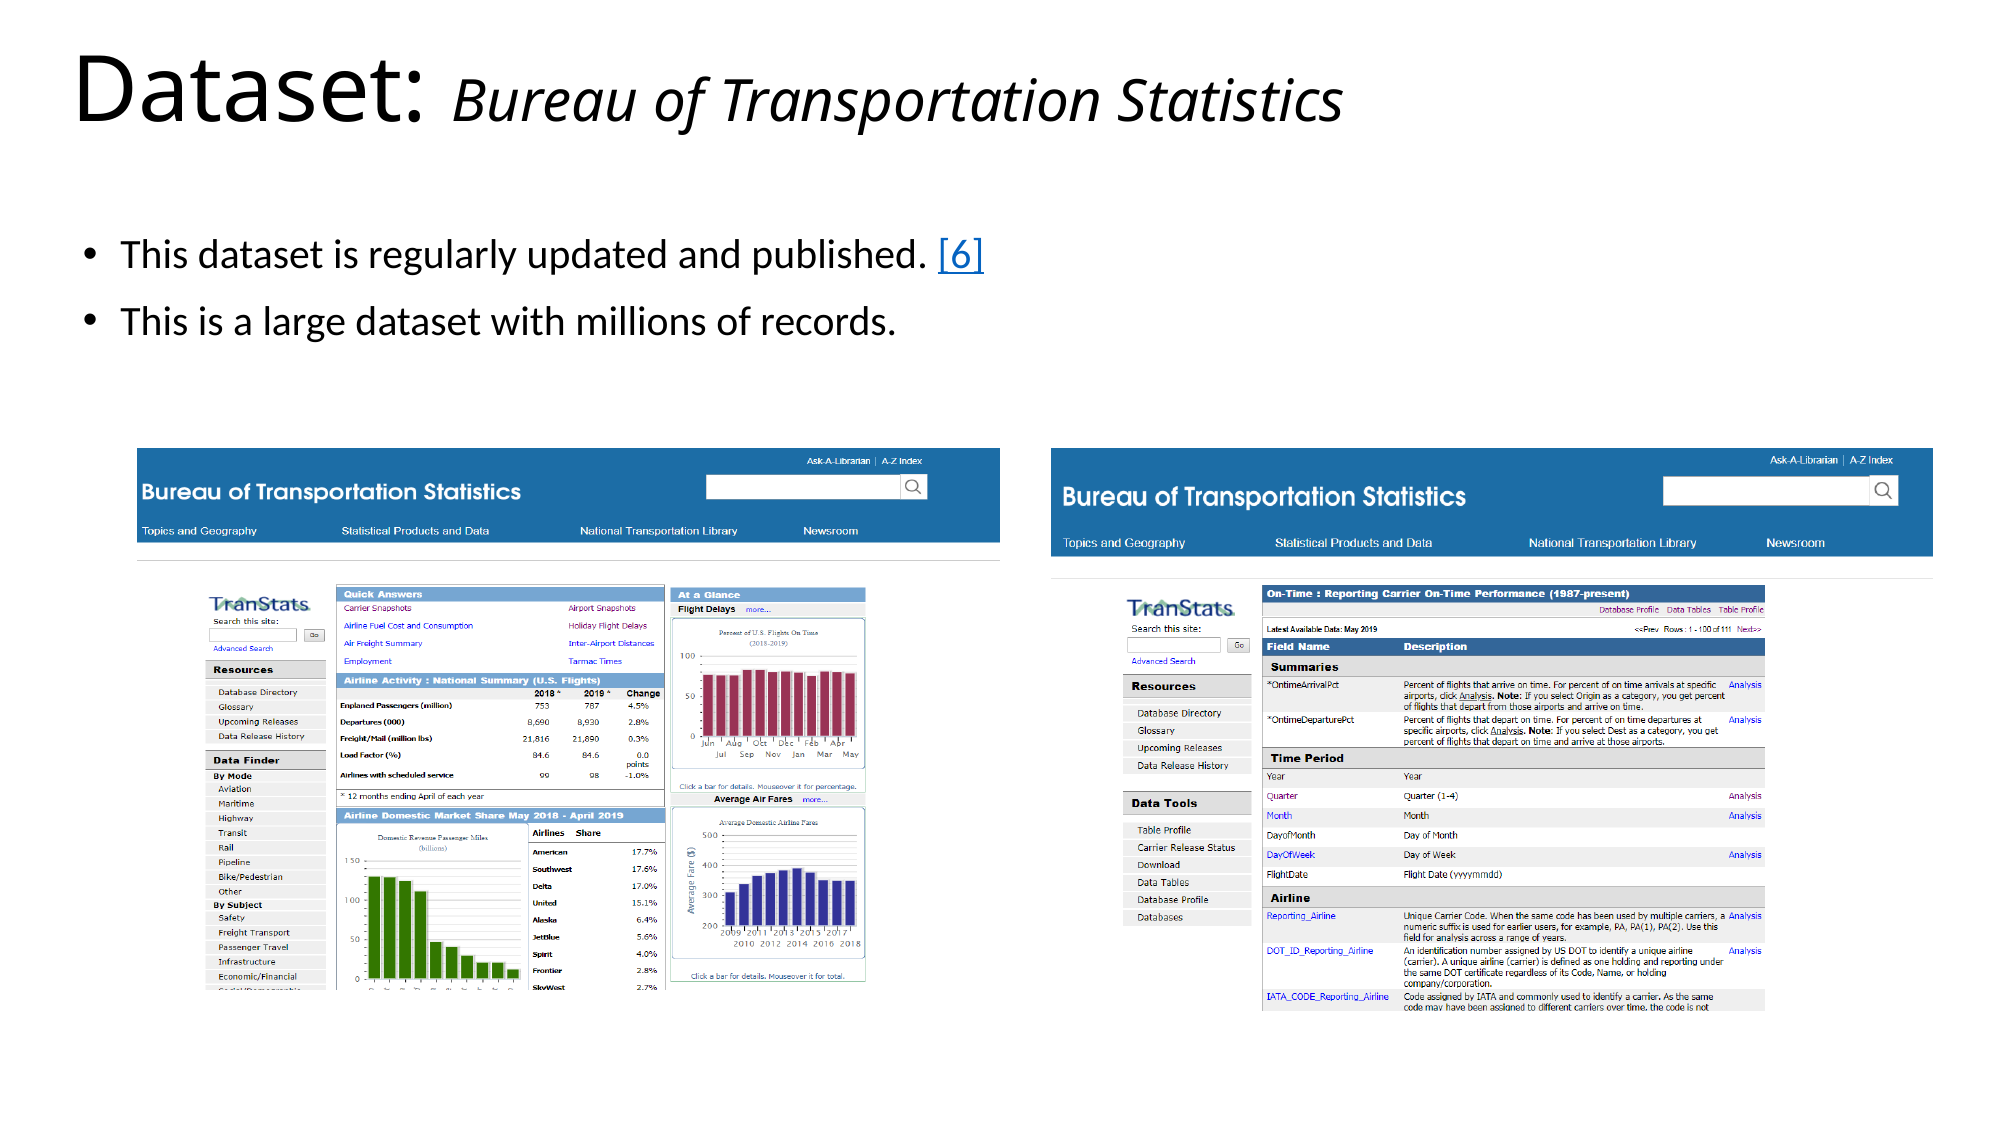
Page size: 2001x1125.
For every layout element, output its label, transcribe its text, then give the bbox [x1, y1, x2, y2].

title Dataset: Bureau of Transportation Statistics [56, 6, 1782, 177]
list This dataset is regularly updated and published. [6] This is a large dataset with millions of records. [67, 154, 1793, 951]
picture [137, 448, 1000, 990]
picture [1051, 448, 1933, 1011]
